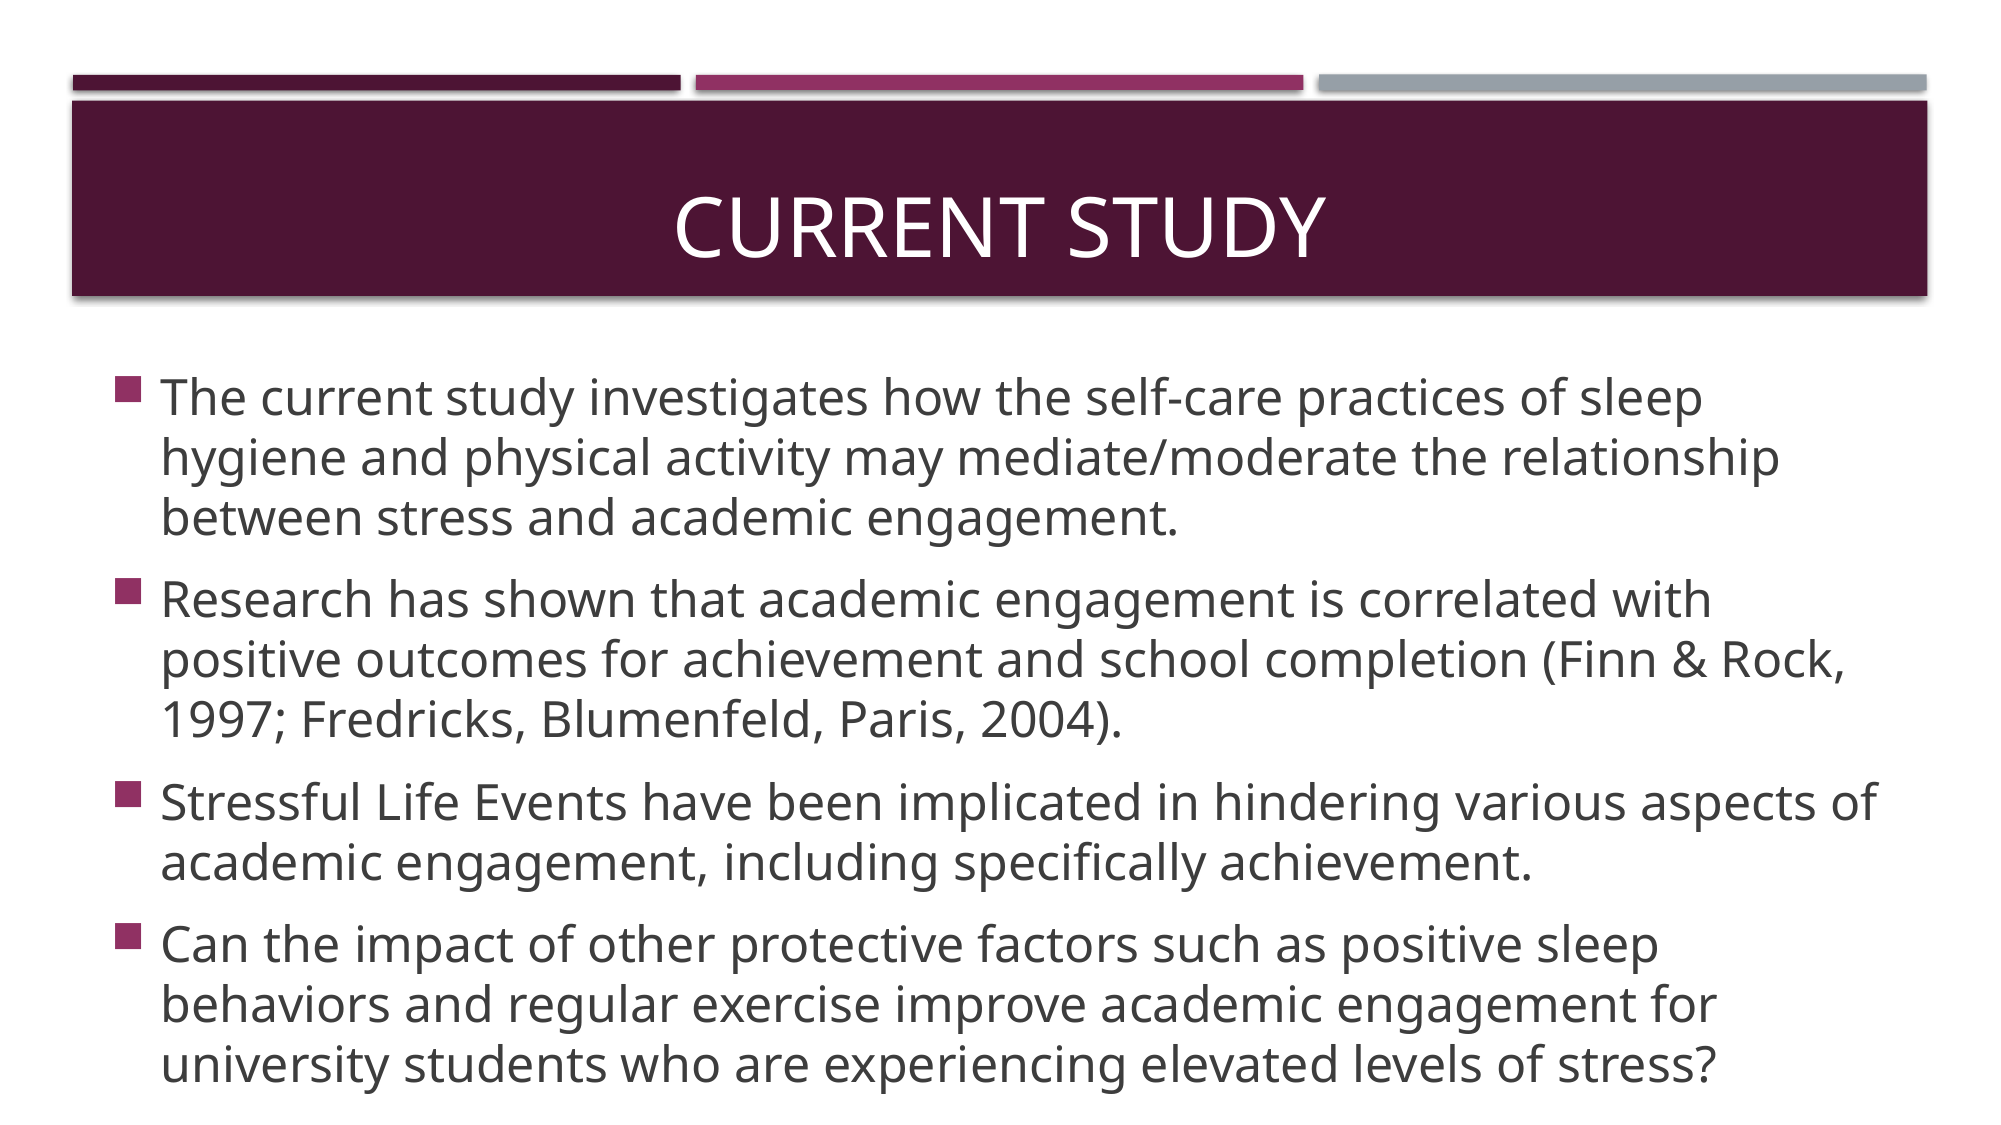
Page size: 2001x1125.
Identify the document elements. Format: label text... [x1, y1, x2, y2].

list The current study investigates how the self-care practices of sleep hygiene and physical activity may mediate/moderate the relationship between stress and academic engagement. Research has shown that academic engagement is correlated with positive outcomes for achievement and school completion (Finn & Rock, 1997; Fredricks, Blumenfeld, Paris, 2004). Stressful Life Events have been implicated in hindering various aspects of academic engagement, including specifically achievement. Can the impact of other protective factors such as positive sleep behaviors and regular exercise improve academic engagement for university students who are experiencing elevated levels of stress? [95, 357, 1905, 1071]
title Current Study [95, 115, 1905, 282]
